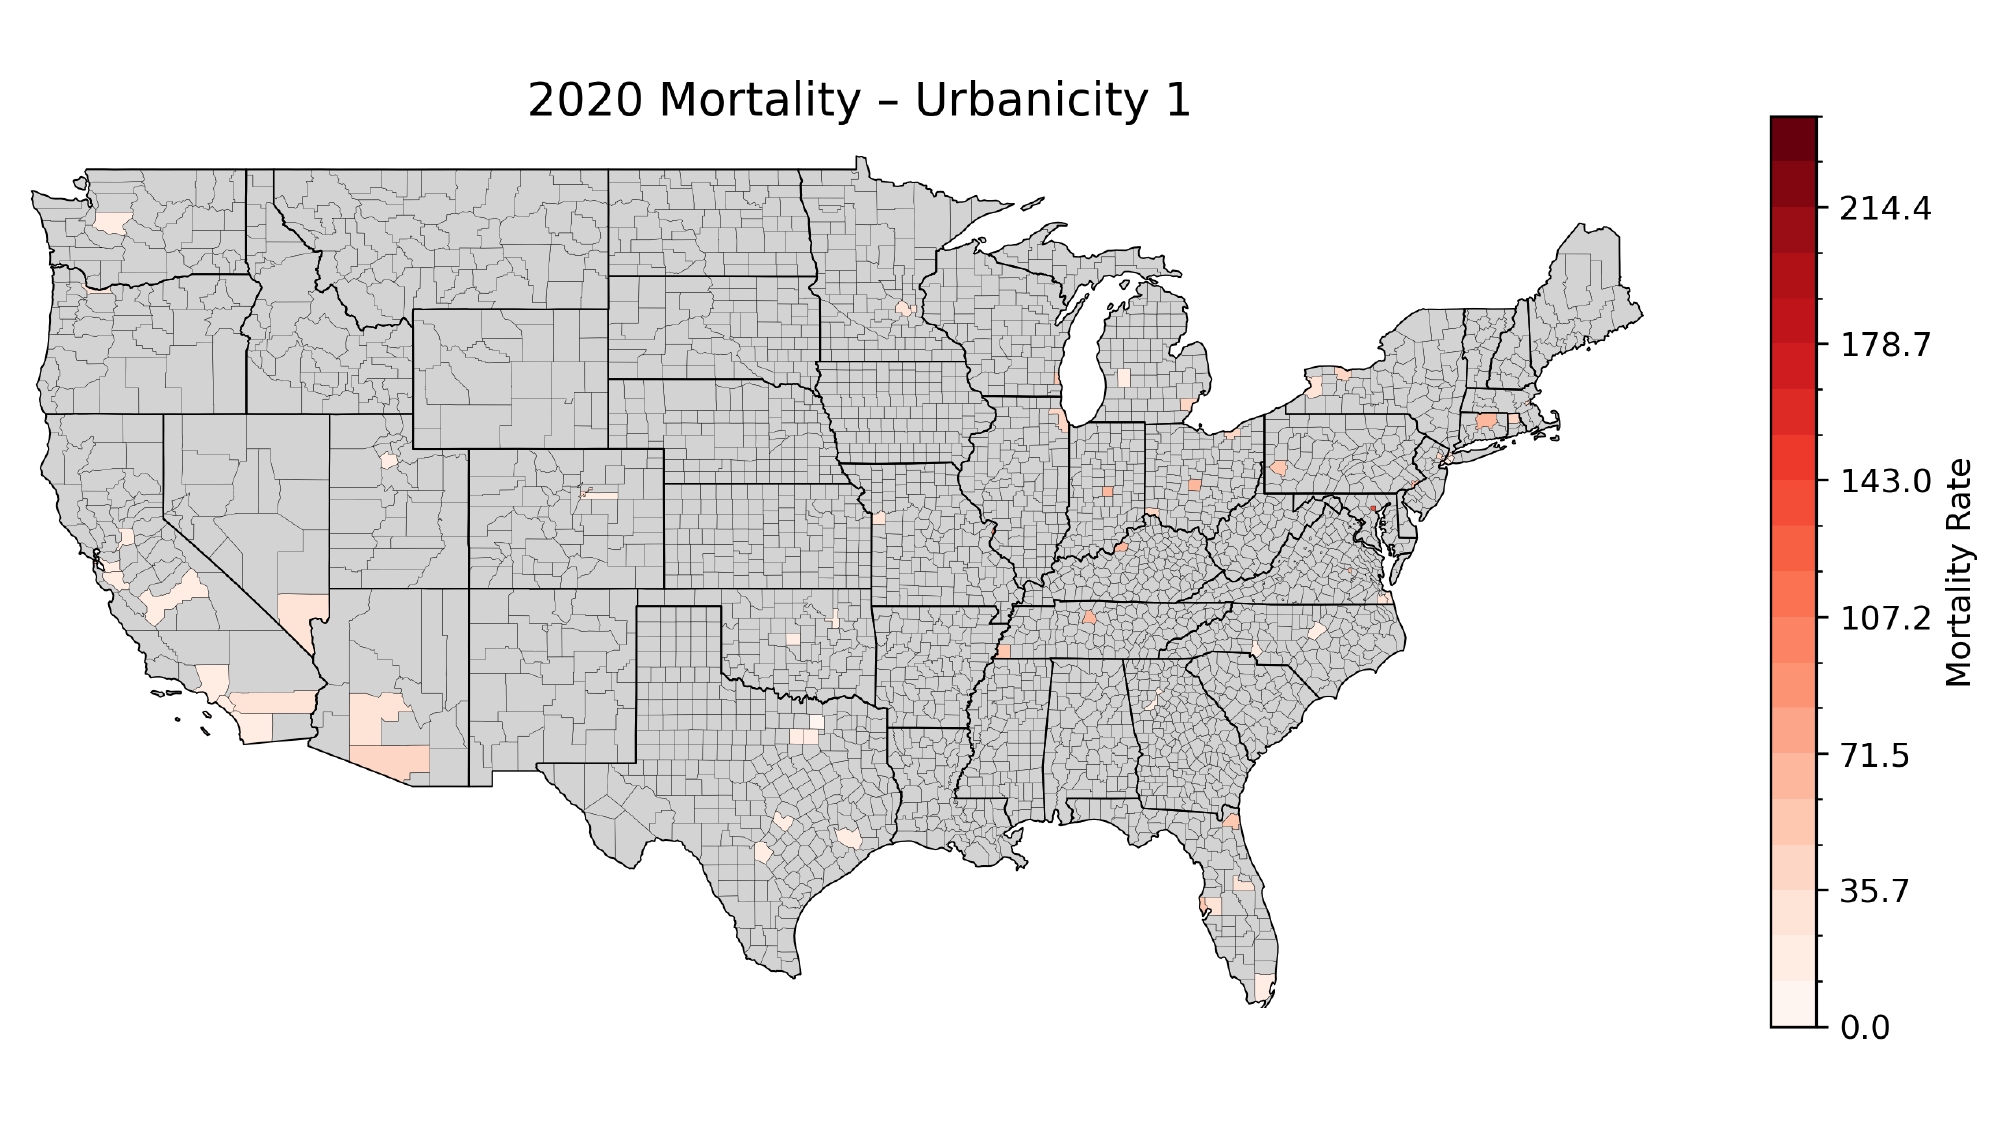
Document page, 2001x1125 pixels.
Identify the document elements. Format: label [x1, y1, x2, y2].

picture [0, 56, 2000, 1069]
